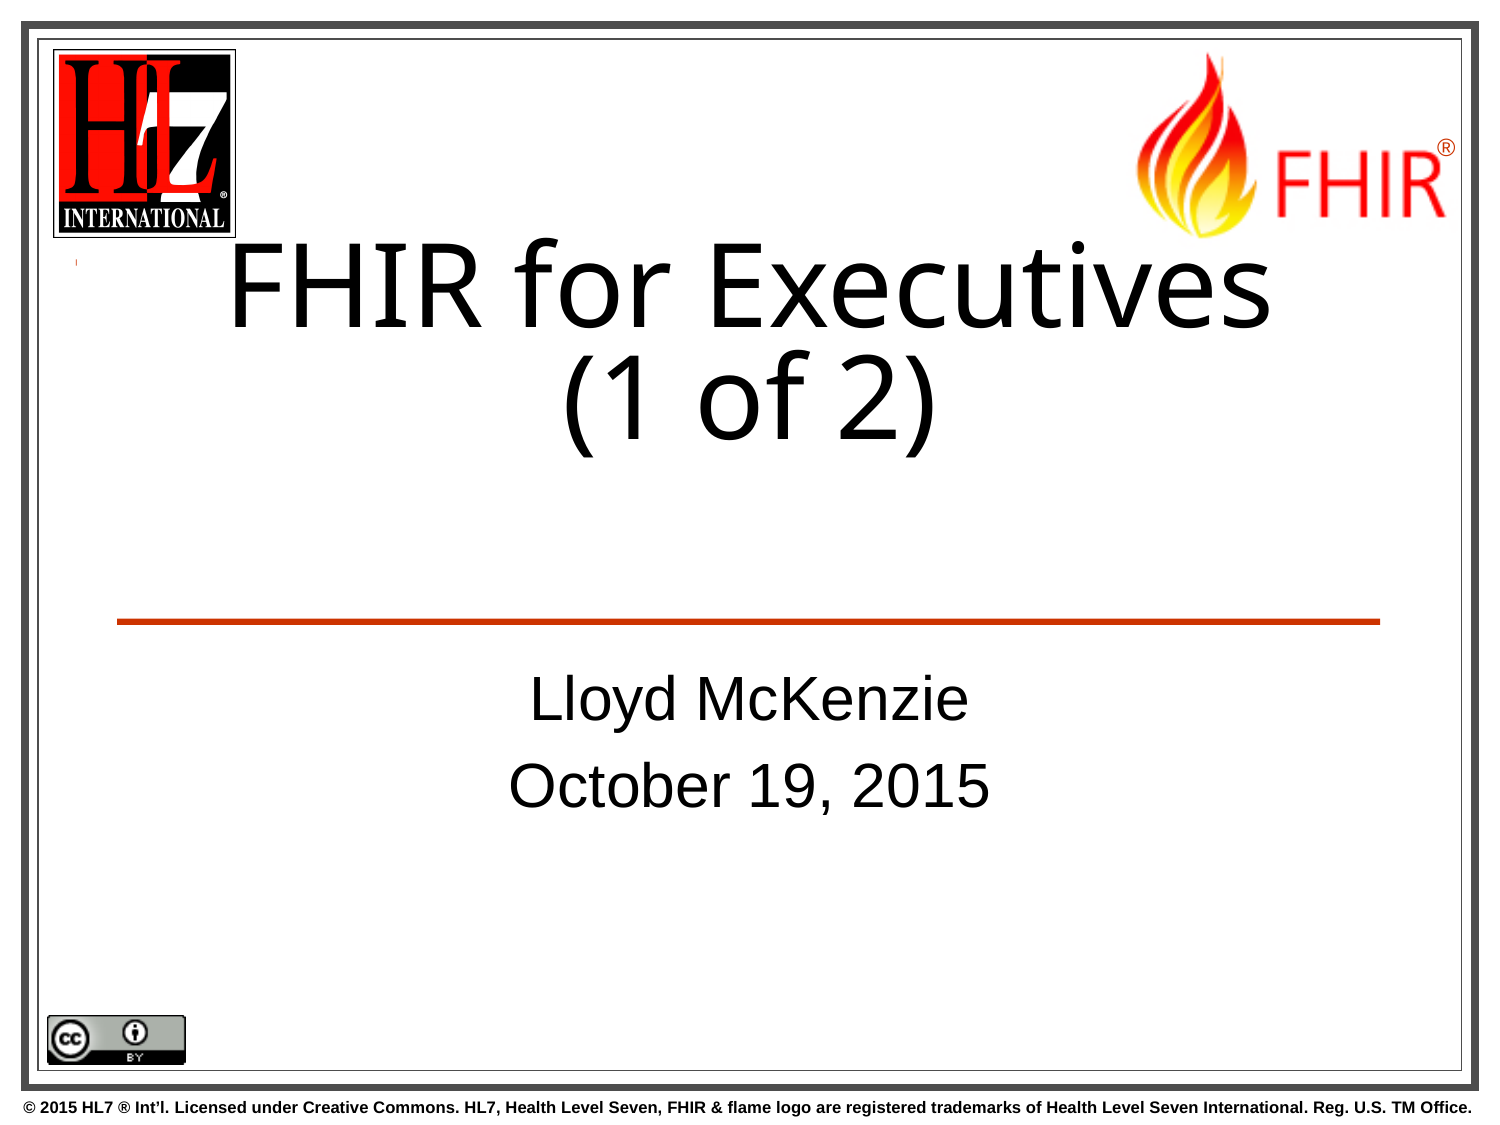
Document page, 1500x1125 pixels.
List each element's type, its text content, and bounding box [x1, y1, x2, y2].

title FHIR for Executives (1 of 2) [206, 137, 1294, 563]
subtitle Lloyd McKenzie October 19, 2015 [225, 650, 1275, 958]
picture [1124, 42, 1458, 249]
picture [47, 1015, 186, 1065]
picture [53, 49, 236, 238]
